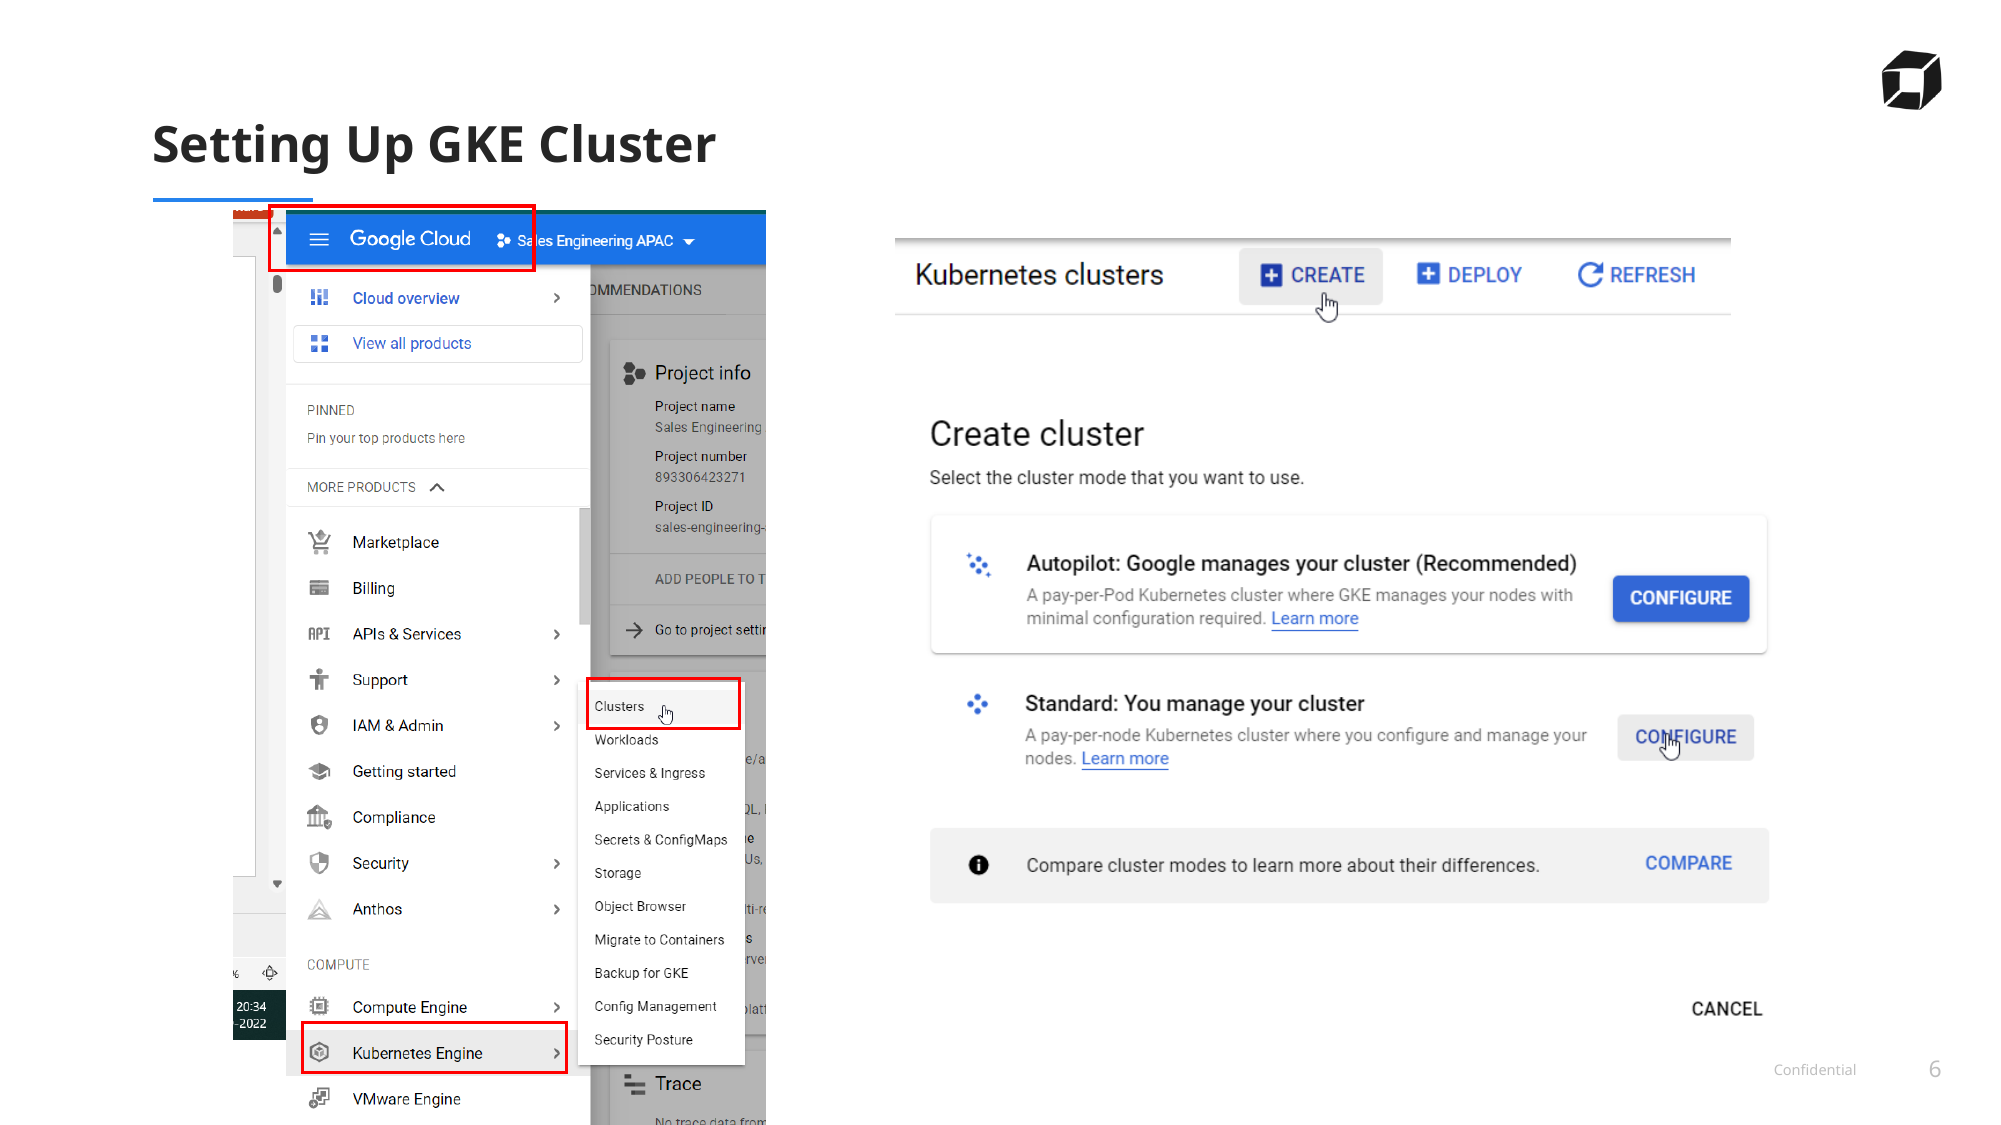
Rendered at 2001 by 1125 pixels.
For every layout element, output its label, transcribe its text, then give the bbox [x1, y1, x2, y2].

picture [1881, 50, 1942, 110]
text_box [269, 205, 535, 210]
picture [233, 210, 766, 1125]
picture [895, 238, 1731, 328]
title Setting Up GKE Cluster [137, 59, 1863, 181]
picture [921, 395, 1782, 1048]
